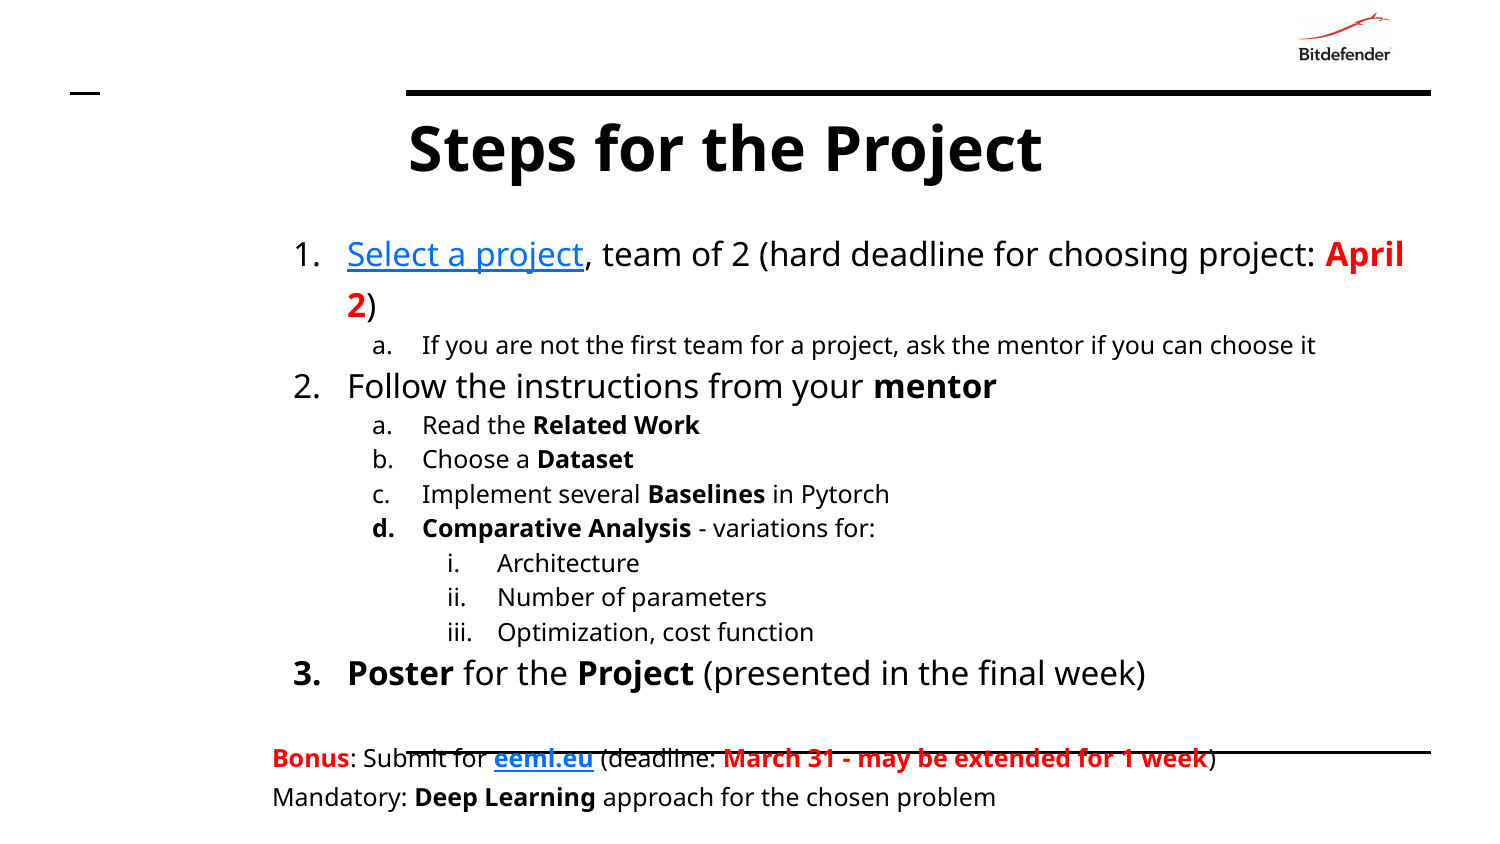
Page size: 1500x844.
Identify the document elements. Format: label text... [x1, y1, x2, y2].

list Select a project, team of 2 (hard deadline for choosing project: April 2) If you are not the first team for a project, ask the mentor if you can choose it Follow the instructions from your mentor Read the Related Work Choose a Dataset Implement several Baselines in Pytorch Comparative Analysis - variations for: Architecture Number of parameters Optimization, cost function Poster for the Project (presented in the final week) Bonus: Submit for eeml.eu (deadline: March 31 - may be extended for 1 week) Mandatory: Deep Learning approach for the chosen problem [257, 211, 1433, 705]
picture [1297, 12, 1398, 61]
title Steps for the Project [393, 94, 1431, 199]
